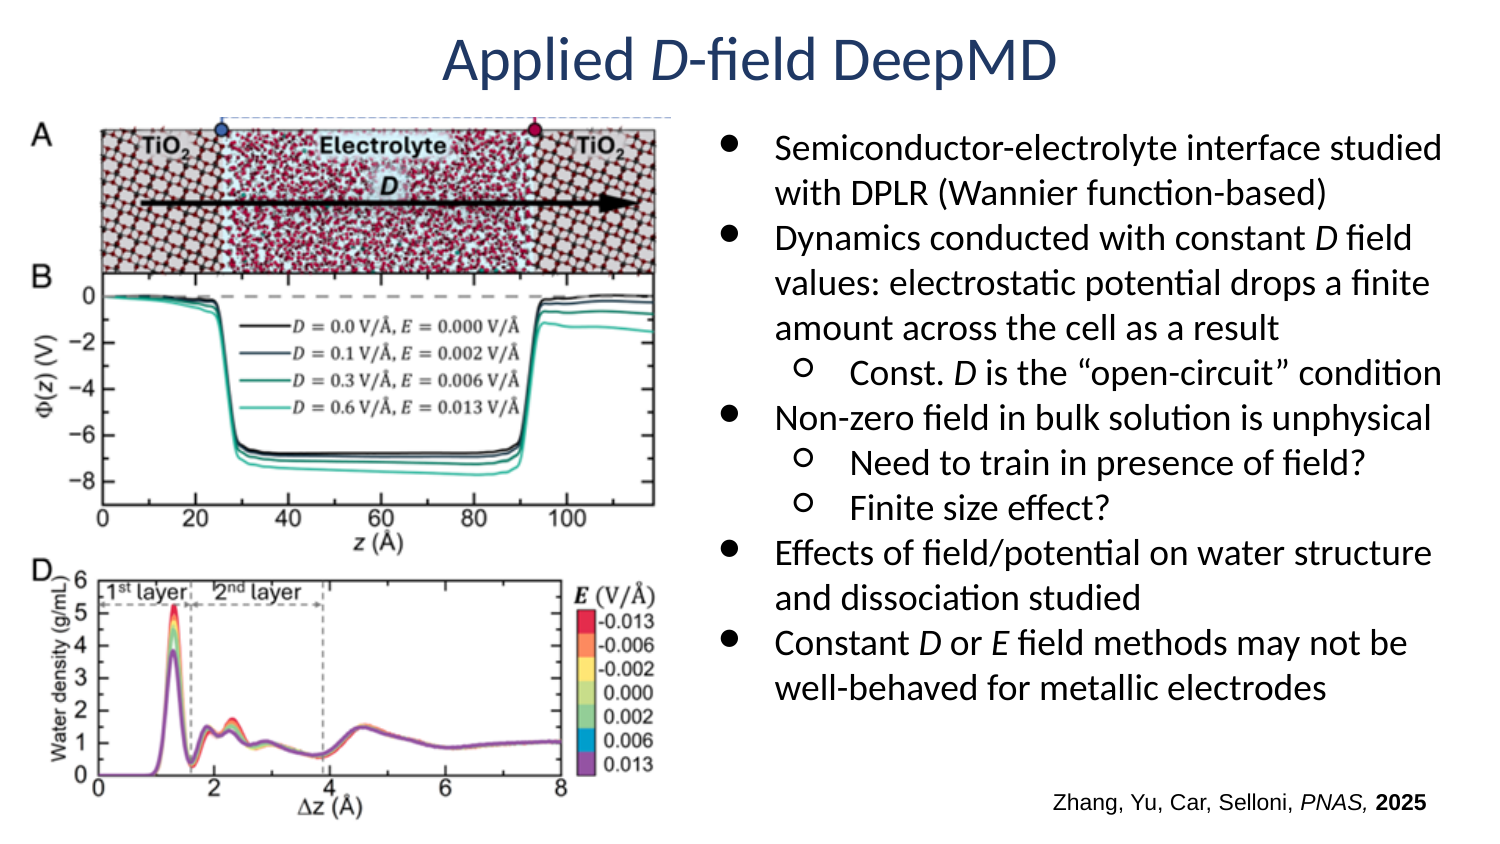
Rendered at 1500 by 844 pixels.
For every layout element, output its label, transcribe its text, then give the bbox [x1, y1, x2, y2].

text_box Zhang, Yu, Car, Selloni, PNAS, 2025 [1037, 773, 1482, 829]
text_box Semiconductor-electrolyte interface studied with DPLR (Wannier function-based) Dynamics conducted with constant D field values: electrostatic potential drops a finite amount across the cell as a result Const. D is the “open-circuit” condition Non-zero field in bulk solution is unphysical Need to train in presence of field? Finite size effect? Effects of field/potential on water structure and dissociation studied Constant D or E field methods may not be well-behaved for metallic electrodes [688, 117, 1465, 714]
picture [13, 116, 671, 831]
title Applied D-field DeepMD [65, 17, 1435, 104]
